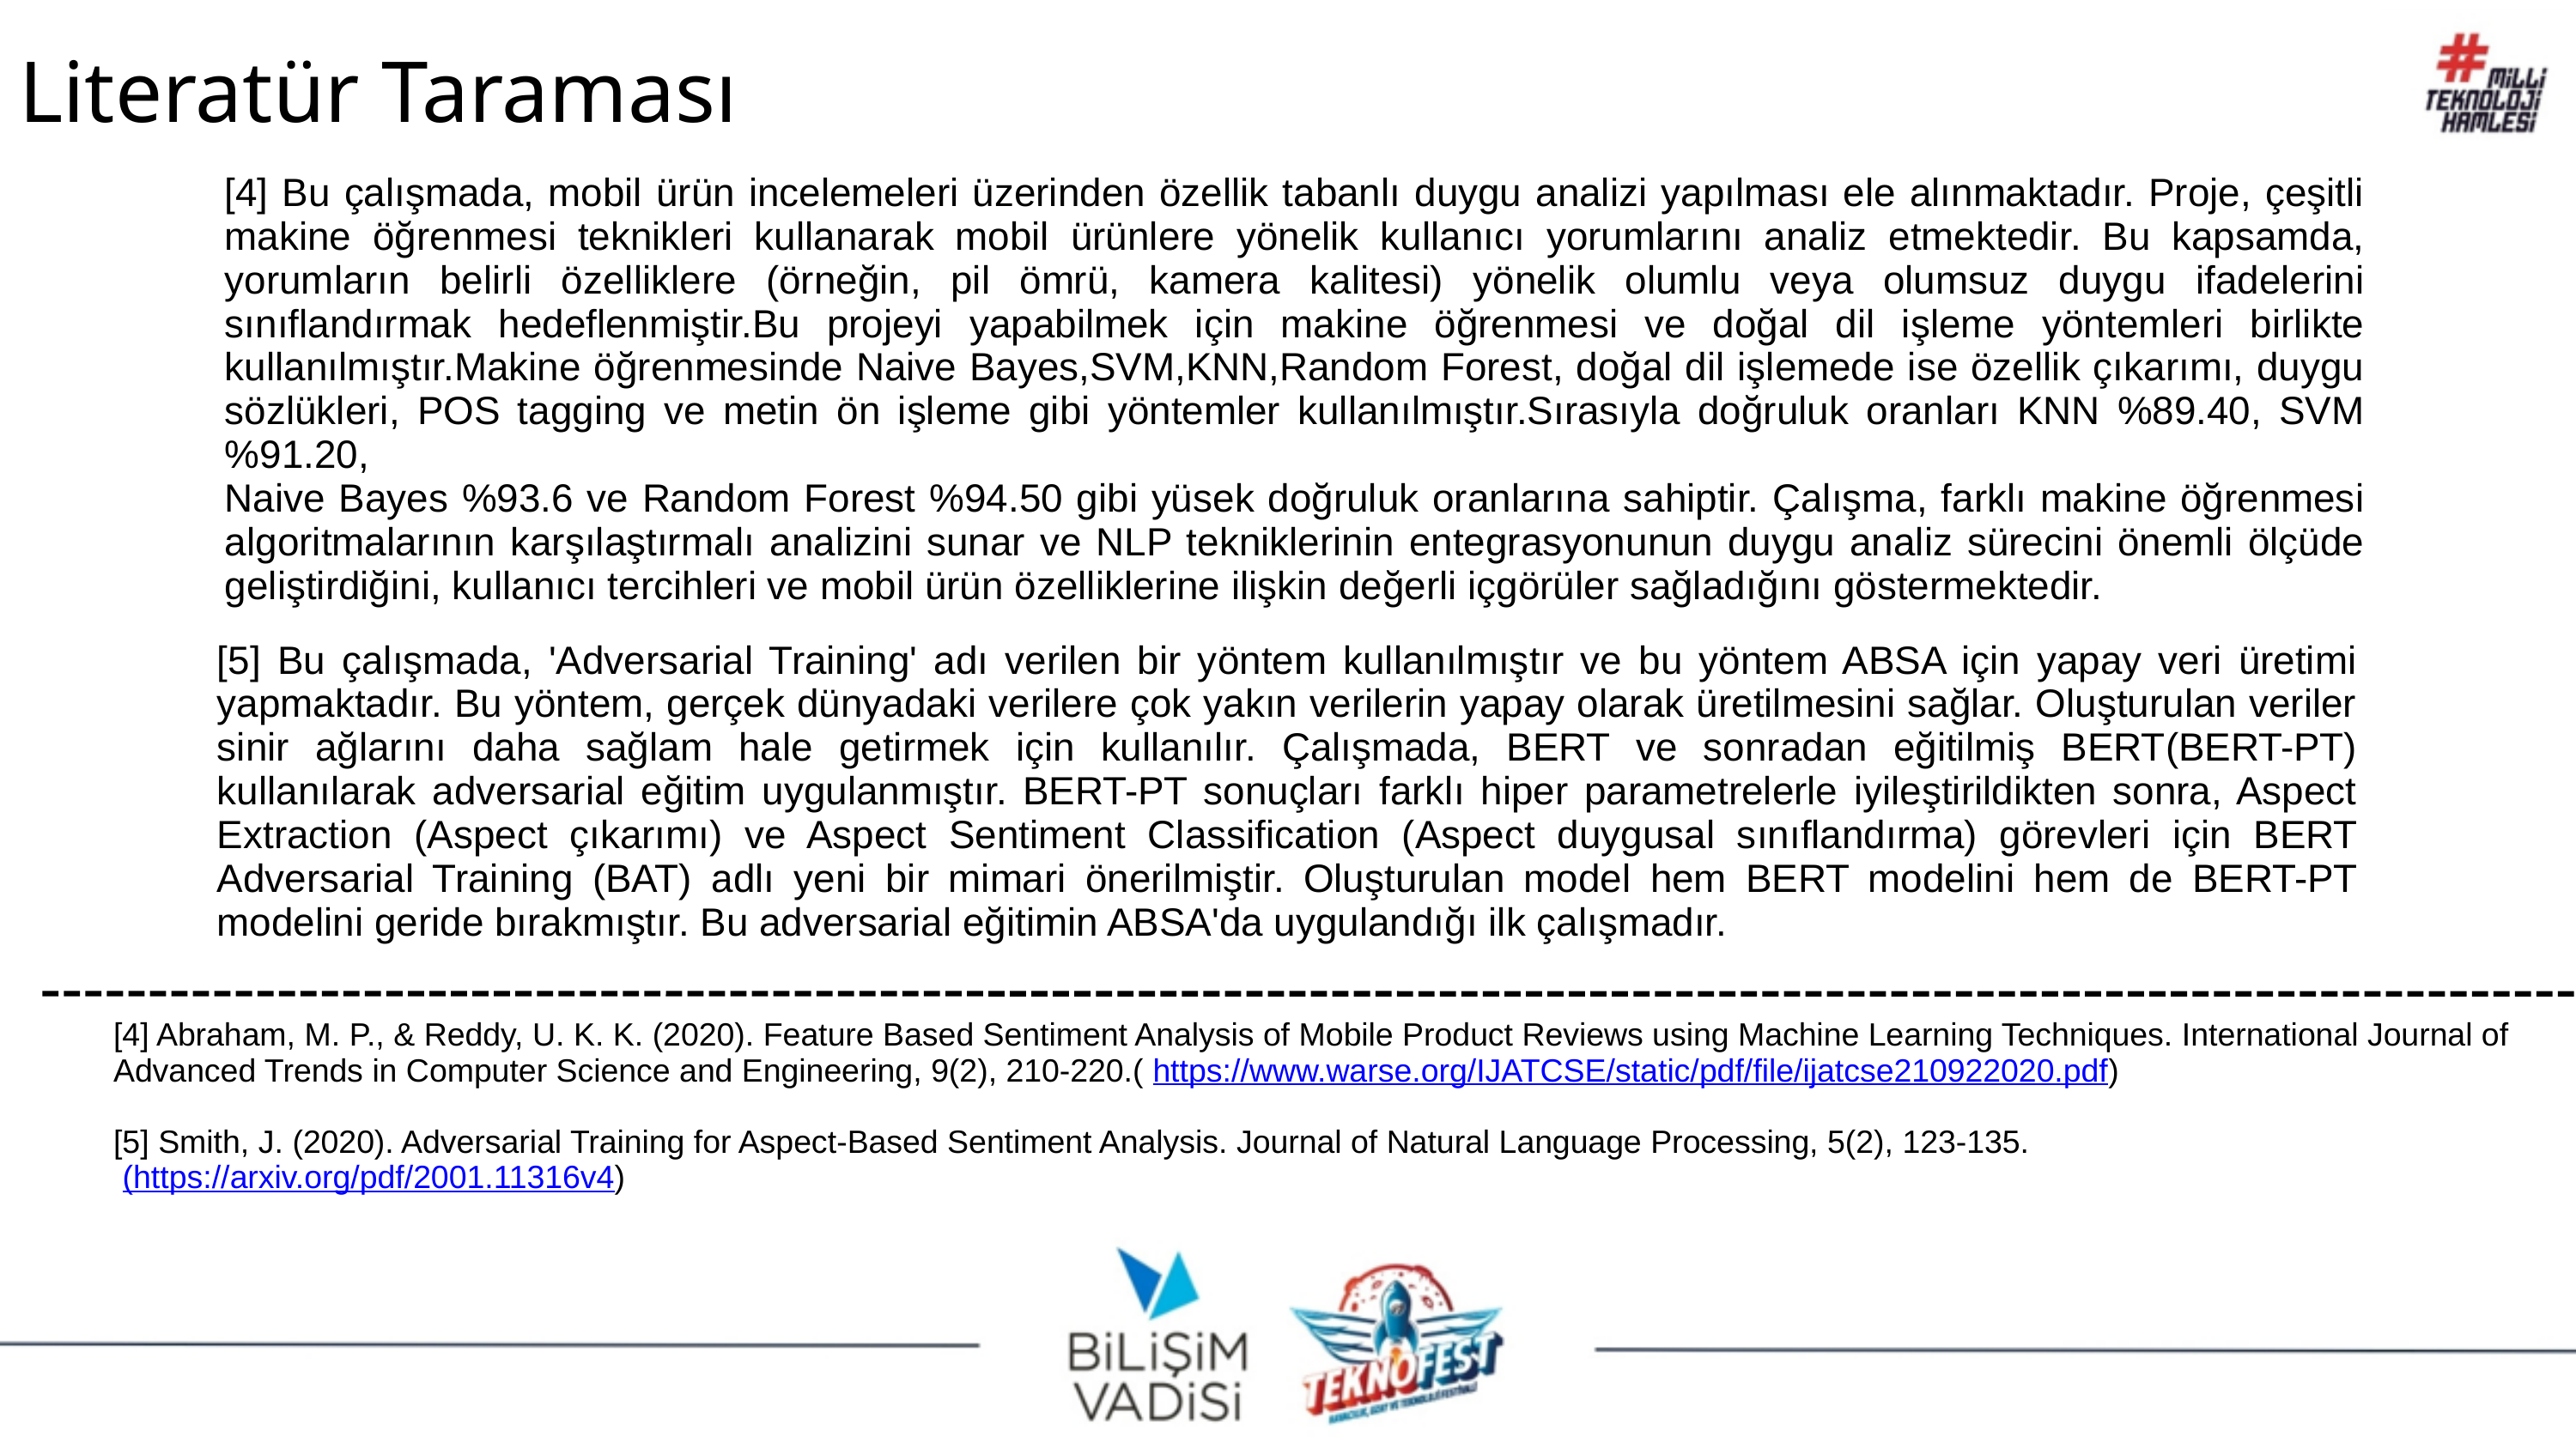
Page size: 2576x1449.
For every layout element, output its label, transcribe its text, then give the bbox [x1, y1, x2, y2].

text_box [4] Abraham, M. P., & Reddy, U. K. K. (2020). Feature Based Sentiment Analysis of Mobile Product Reviews using Machine Learning Techniques. International Journal of Advanced Trends in Computer Science and Engineering, 9(2), 210-220.( https://www.warse.org/IJATCSE/static/pdf/file/ijatcse210922020.pdf) [5] Smith, J. (2020). Adversarial Training for Aspect-Based Sentiment Analysis. Journal of Natural Language Processing, 5(2), 123-135. (https://arxiv.org/pdf/2001.11316v4) [113, 1016, 2576, 1232]
text_box [0, 1237, 2576, 1449]
text_box [5] Bu çalışmada, 'Adversarial Training' adı verilen bir yöntem kullanılmıştır ve bu yöntem ABSA için yapay veri üretimi yapmaktadır. Bu yöntem, gerçek dünyadaki verilere çok yakın verilerin yapay olarak üretilmesini sağlar. Oluşturulan veriler sinir ağlarını daha sağlam hale getirmek için kullanılır. Çalışmada, BERT ve sonradan eğitilmiş BERT(BERT-PT) kullanılarak adversarial eğitim uygulanmıştır. BERT-PT sonuçları farklı hiper parametrelerle iyileştirildikten sonra, Aspect Extraction (Aspect çıkarımı) ve Aspect Sentiment Classification (Aspect duygusal sınıflandırma) görevleri için BERT Adversarial Training (BAT) adlı yeni bir mimari önerilmiştir. Oluşturulan model hem BERT modelini hem de BERT-PT modelini geride bırakmıştır. Bu adversarial eğitimin ABSA'da uygulandığı ilk çalışmadır. [216, 638, 2359, 944]
text_box Literatür Taraması [11, 21, 745, 139]
text_box [4] Bu çalışmada, mobil ürün incelemeleri üzerinden özellik tabanlı duygu analizi yapılması ele alınmaktadır. Proje, çeşitli makine öğrenmesi teknikleri kullanarak mobil ürünlere yönelik kullanıcı yorumlarını analiz etmektedir. Bu kapsamda, yorumların belirli özelliklere (örneğin, pil ömrü, kamera kalitesi) yönelik olumlu veya olumsuz duygu ifadelerini sınıflandırmak hedeflenmiştir.Bu projeyi yapabilmek için makine öğrenmesi ve doğal dil işleme yöntemleri birlikte kullanılmıştır.Makine öğrenmesinde Naive Bayes,SVM,KNN,Random Forest, doğal dil işlemede ise özellik çıkarımı, duygu sözlükleri, POS tagging ve metin ön işleme gibi yöntemler kullanılmıştır.Sırasıyla doğruluk oranları KNN %89.40, SVM %91.20, Naive Bayes %93.6 ve Random Forest %94.50 gibi yüsek doğruluk oranlarına sahiptir. Çalışma, farklı makine öğrenmesi algoritmalarının karşılaştırmalı analizini sunar ve NLP tekniklerinin entegrasyonunun duygu analiz sürecini önemli ölçüde geliştirdiğini, kullanıcı tercihleri ve mobil ürün özelliklerine ilişkin değerli içgörüler sağladığını göstermektedir. [224, 170, 2366, 652]
text_box [2381, 9, 2565, 159]
